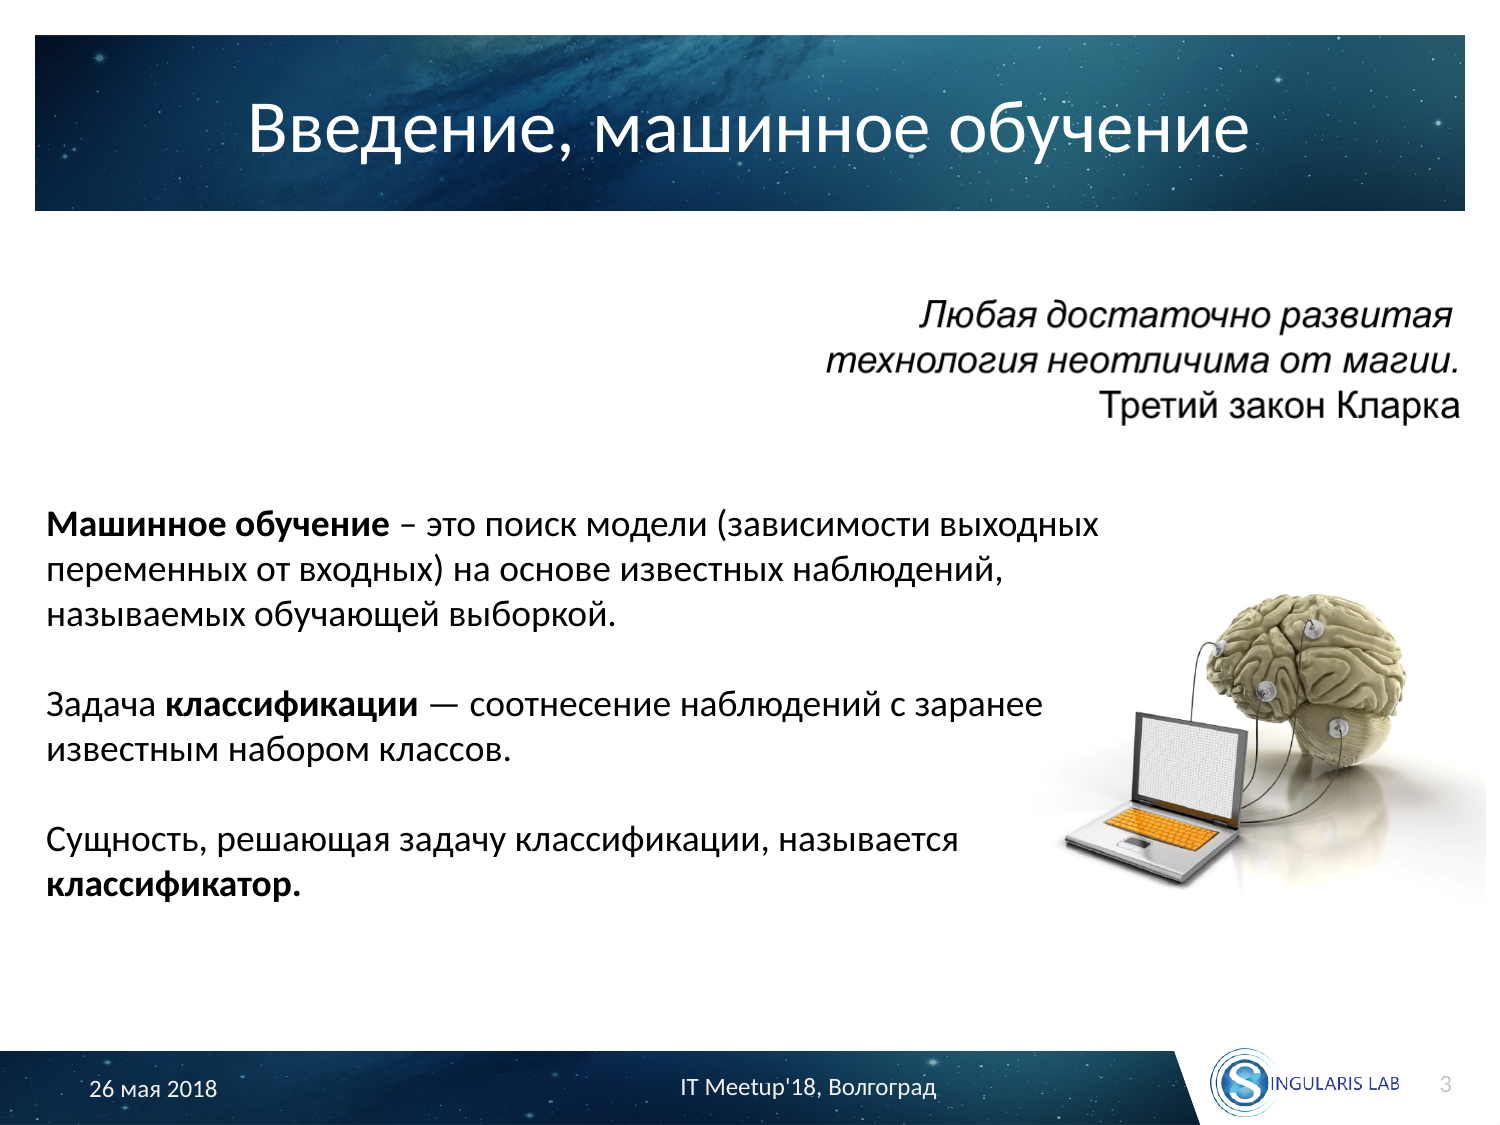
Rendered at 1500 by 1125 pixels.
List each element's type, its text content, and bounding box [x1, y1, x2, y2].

title Введение, машинное обучение [35, 35, 1465, 211]
slide_number 3 [1406, 1053, 1486, 1113]
picture [997, 562, 1486, 928]
footer IT Meetup'18, Волгоград [457, 1057, 1161, 1115]
slide_number 26 мая 2018 [74, 1058, 433, 1117]
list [801, 278, 1484, 451]
picture [0, 1051, 1200, 1125]
text_box Машинное обучение – это поиск модели (зависимости выходных переменных от входных) на основе известных наблюдений, называемых обучающей выборкой. Задача классификации — соотнесение наблюдений с заранее известным набором классов. Сущность, решающая задачу классификации, называется классификатор. [31, 491, 1201, 912]
picture [1210, 1048, 1399, 1117]
